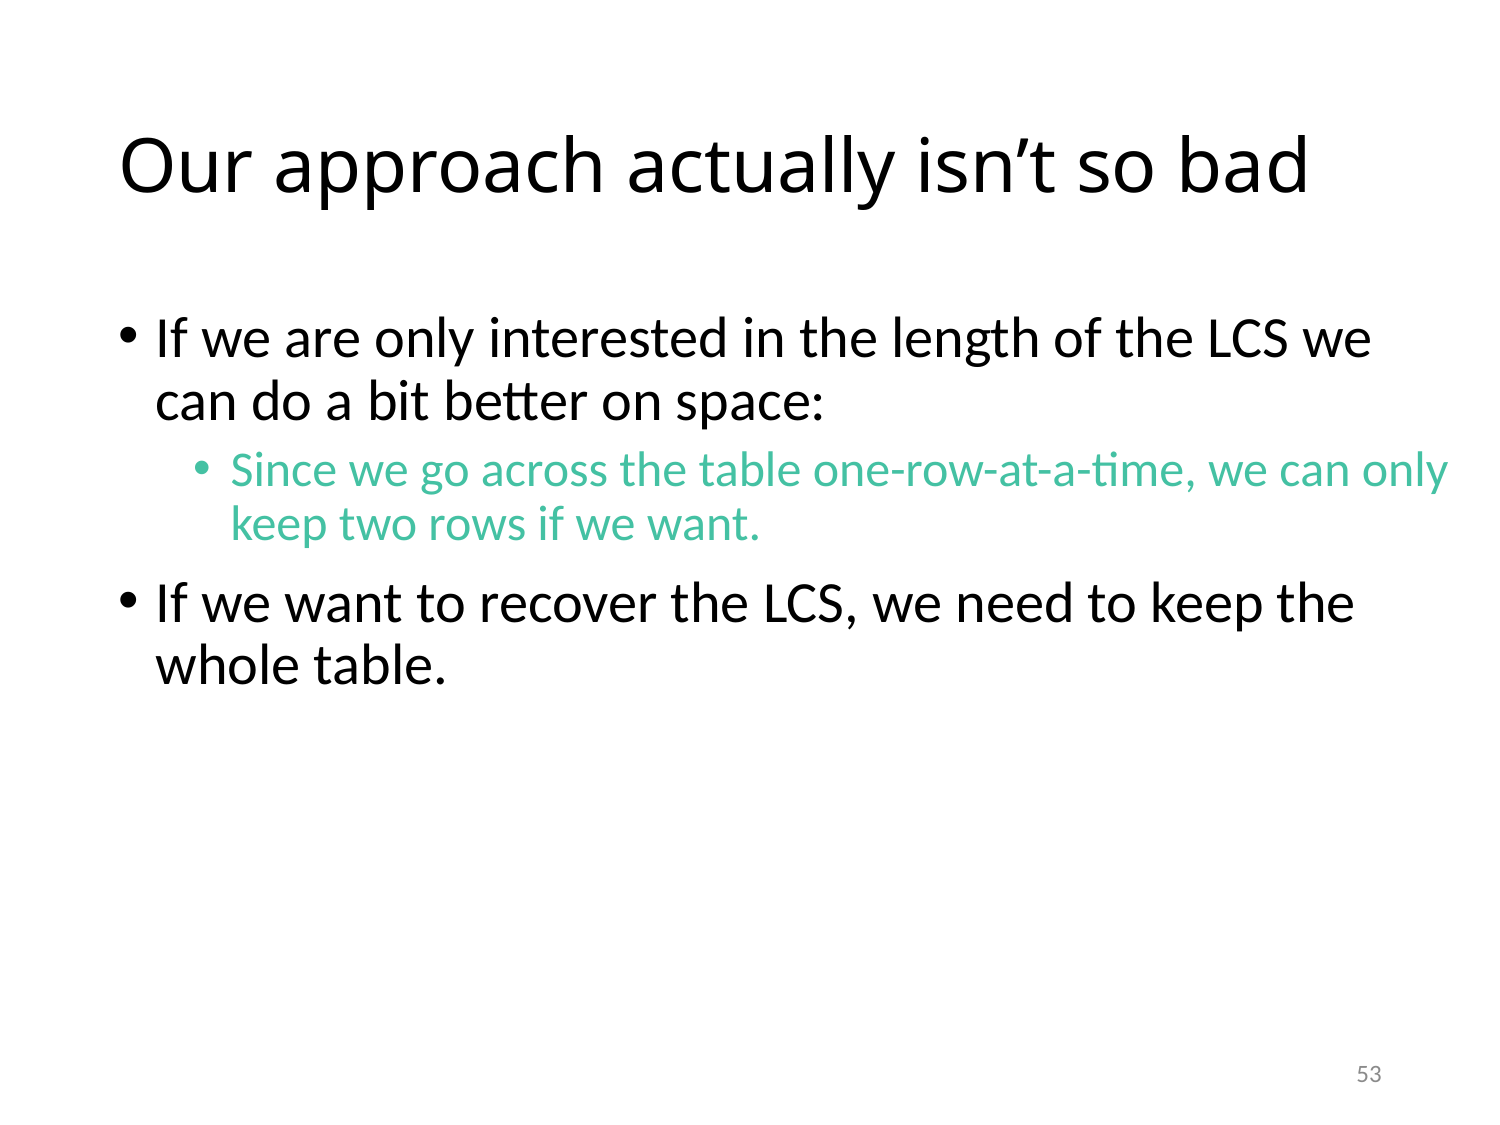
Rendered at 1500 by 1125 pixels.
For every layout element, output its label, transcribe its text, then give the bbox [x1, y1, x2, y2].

slide_number 53 [1059, 1042, 1397, 1103]
list If we are only interested in the length of the LCS we can do a bit better on space: Since we go across the table one-row-at-a-time, we can only keep two rows if we want. If we want to recover the LCS, we need to keep the whole table. [103, 299, 1468, 1073]
title Our approach actually isn’t so bad [103, 59, 1397, 278]
